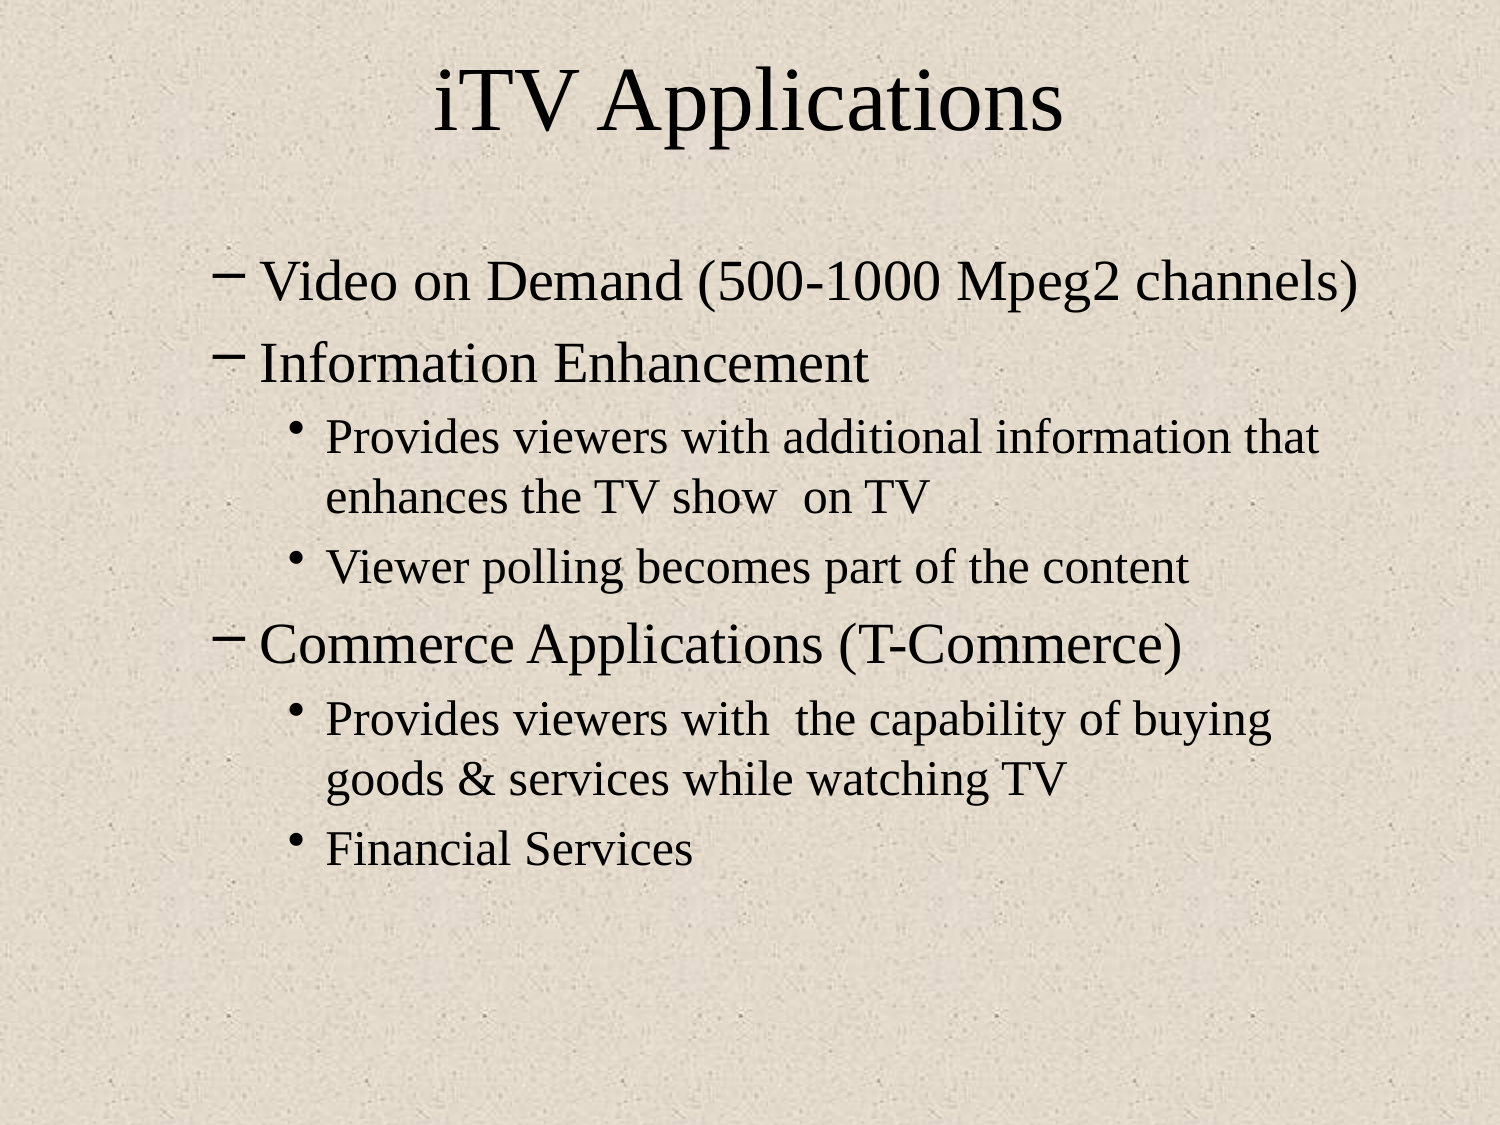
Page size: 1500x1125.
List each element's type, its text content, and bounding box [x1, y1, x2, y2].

list Video on Demand (500-1000 Mpeg2 channels) Information Enhancement Provides viewers with additional information that enhances the TV show on TV Viewer polling becomes part of the content Commerce Applications (T-Commerce) Provides viewers with the capability of buying goods & services while watching TV Financial Services [122, 234, 1386, 989]
title iTV Applications [112, 0, 1388, 188]
picture [0, 0, 1500, 1125]
